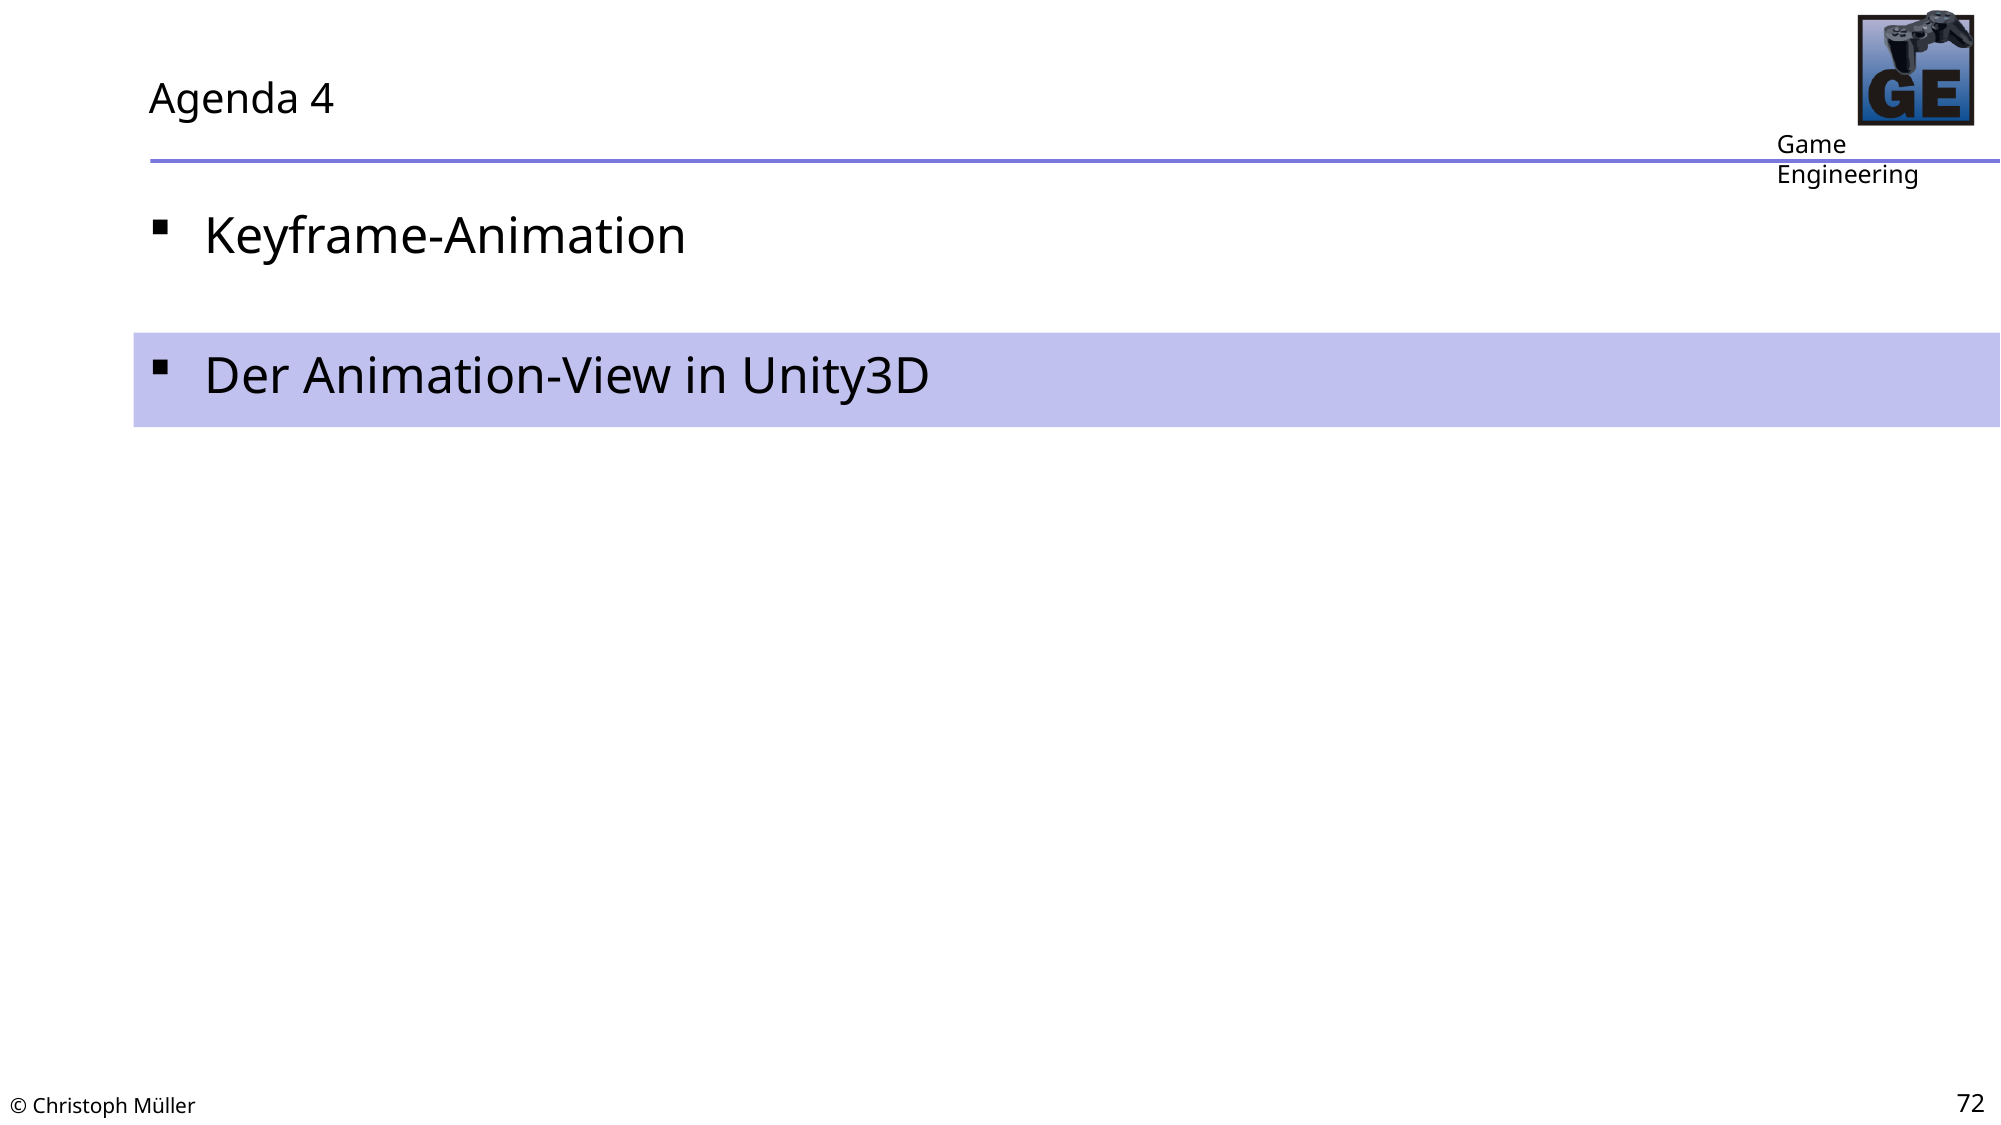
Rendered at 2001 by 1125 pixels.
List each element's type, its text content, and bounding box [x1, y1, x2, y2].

list Keyframe-Animation Der Animation-View in Unity3D [133, 196, 1867, 1059]
picture [1850, 8, 1981, 132]
text_box [1867, 332, 2000, 428]
title Agenda 4 [133, 42, 1236, 151]
